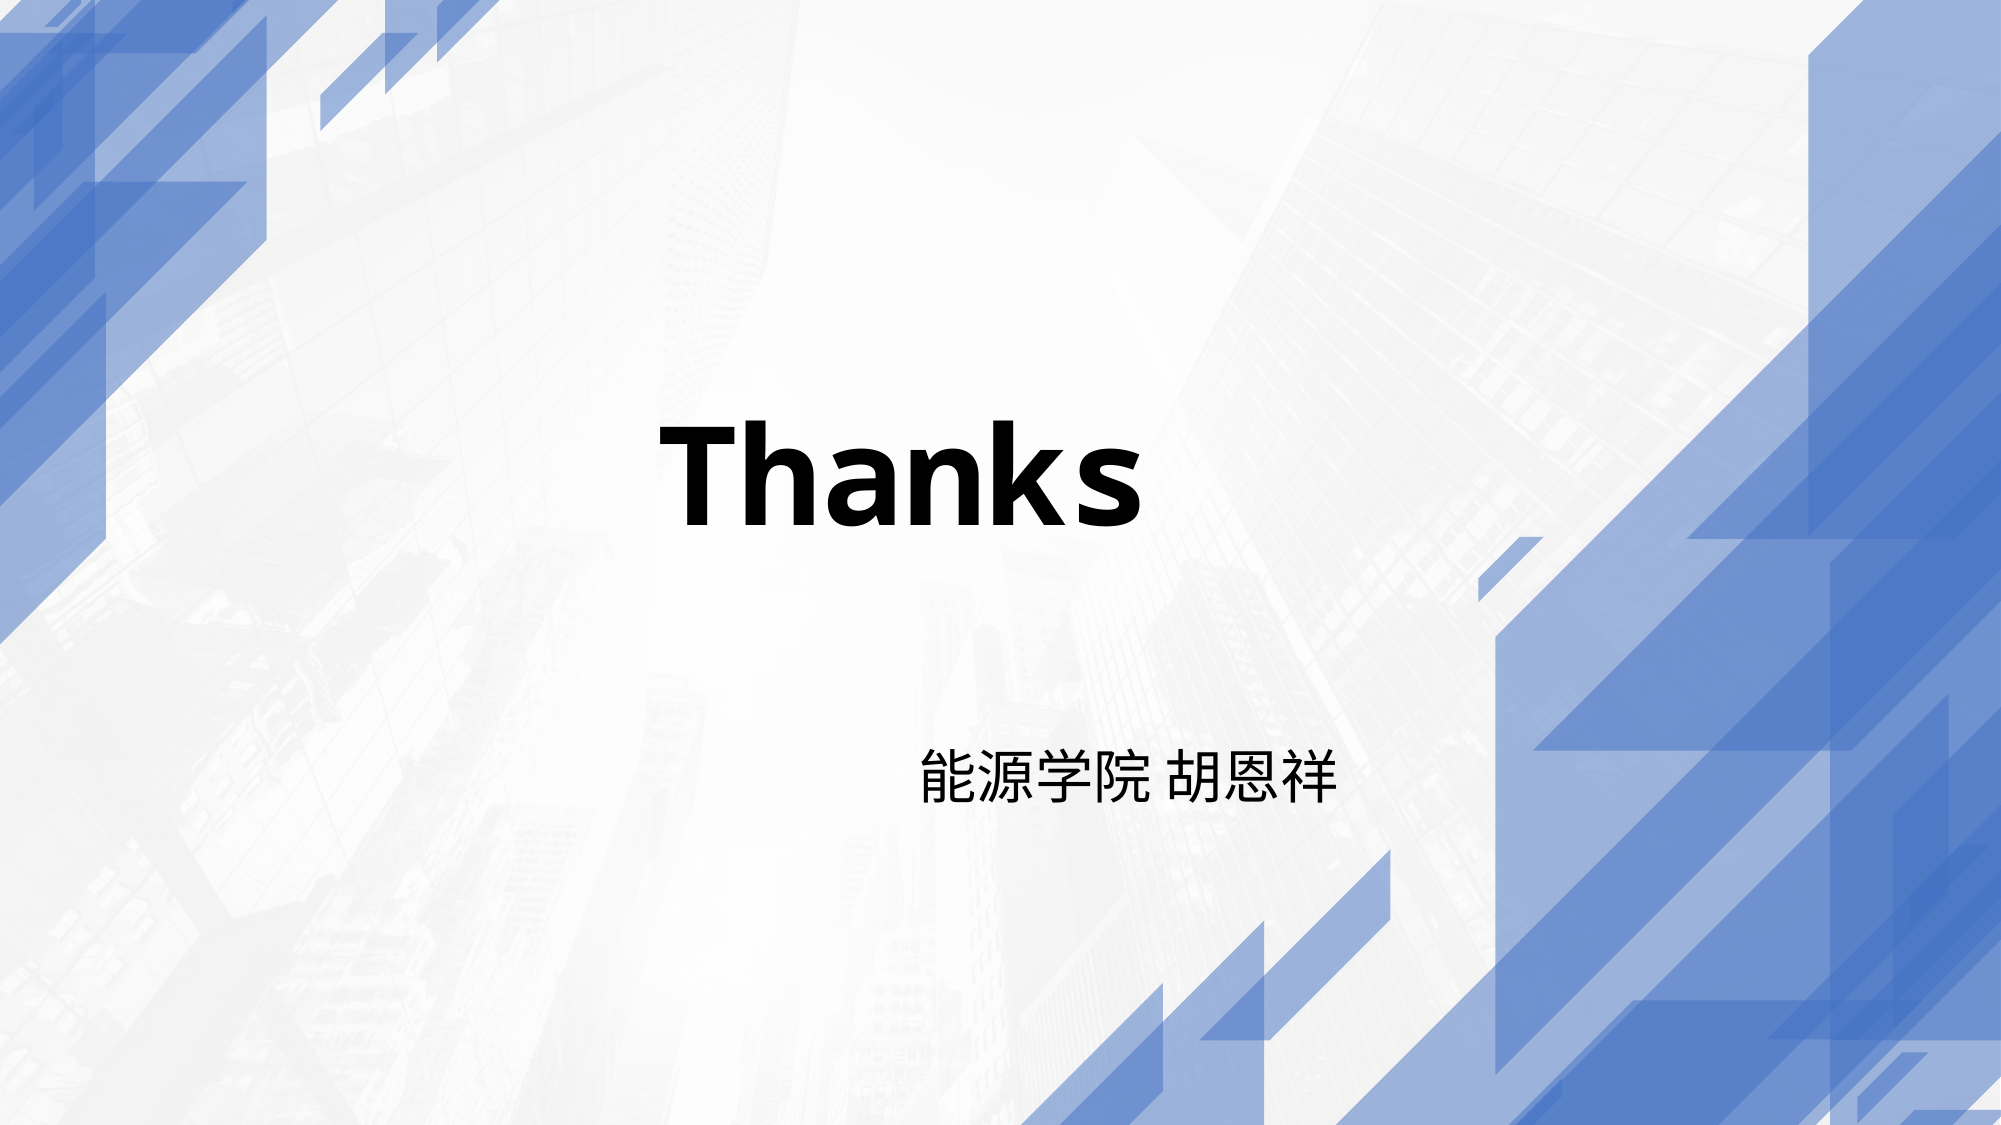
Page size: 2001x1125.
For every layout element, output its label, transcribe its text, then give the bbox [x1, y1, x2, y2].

subtitle 能源学院 胡恩祥 [903, 740, 1513, 829]
title Thanks [424, 397, 1383, 563]
